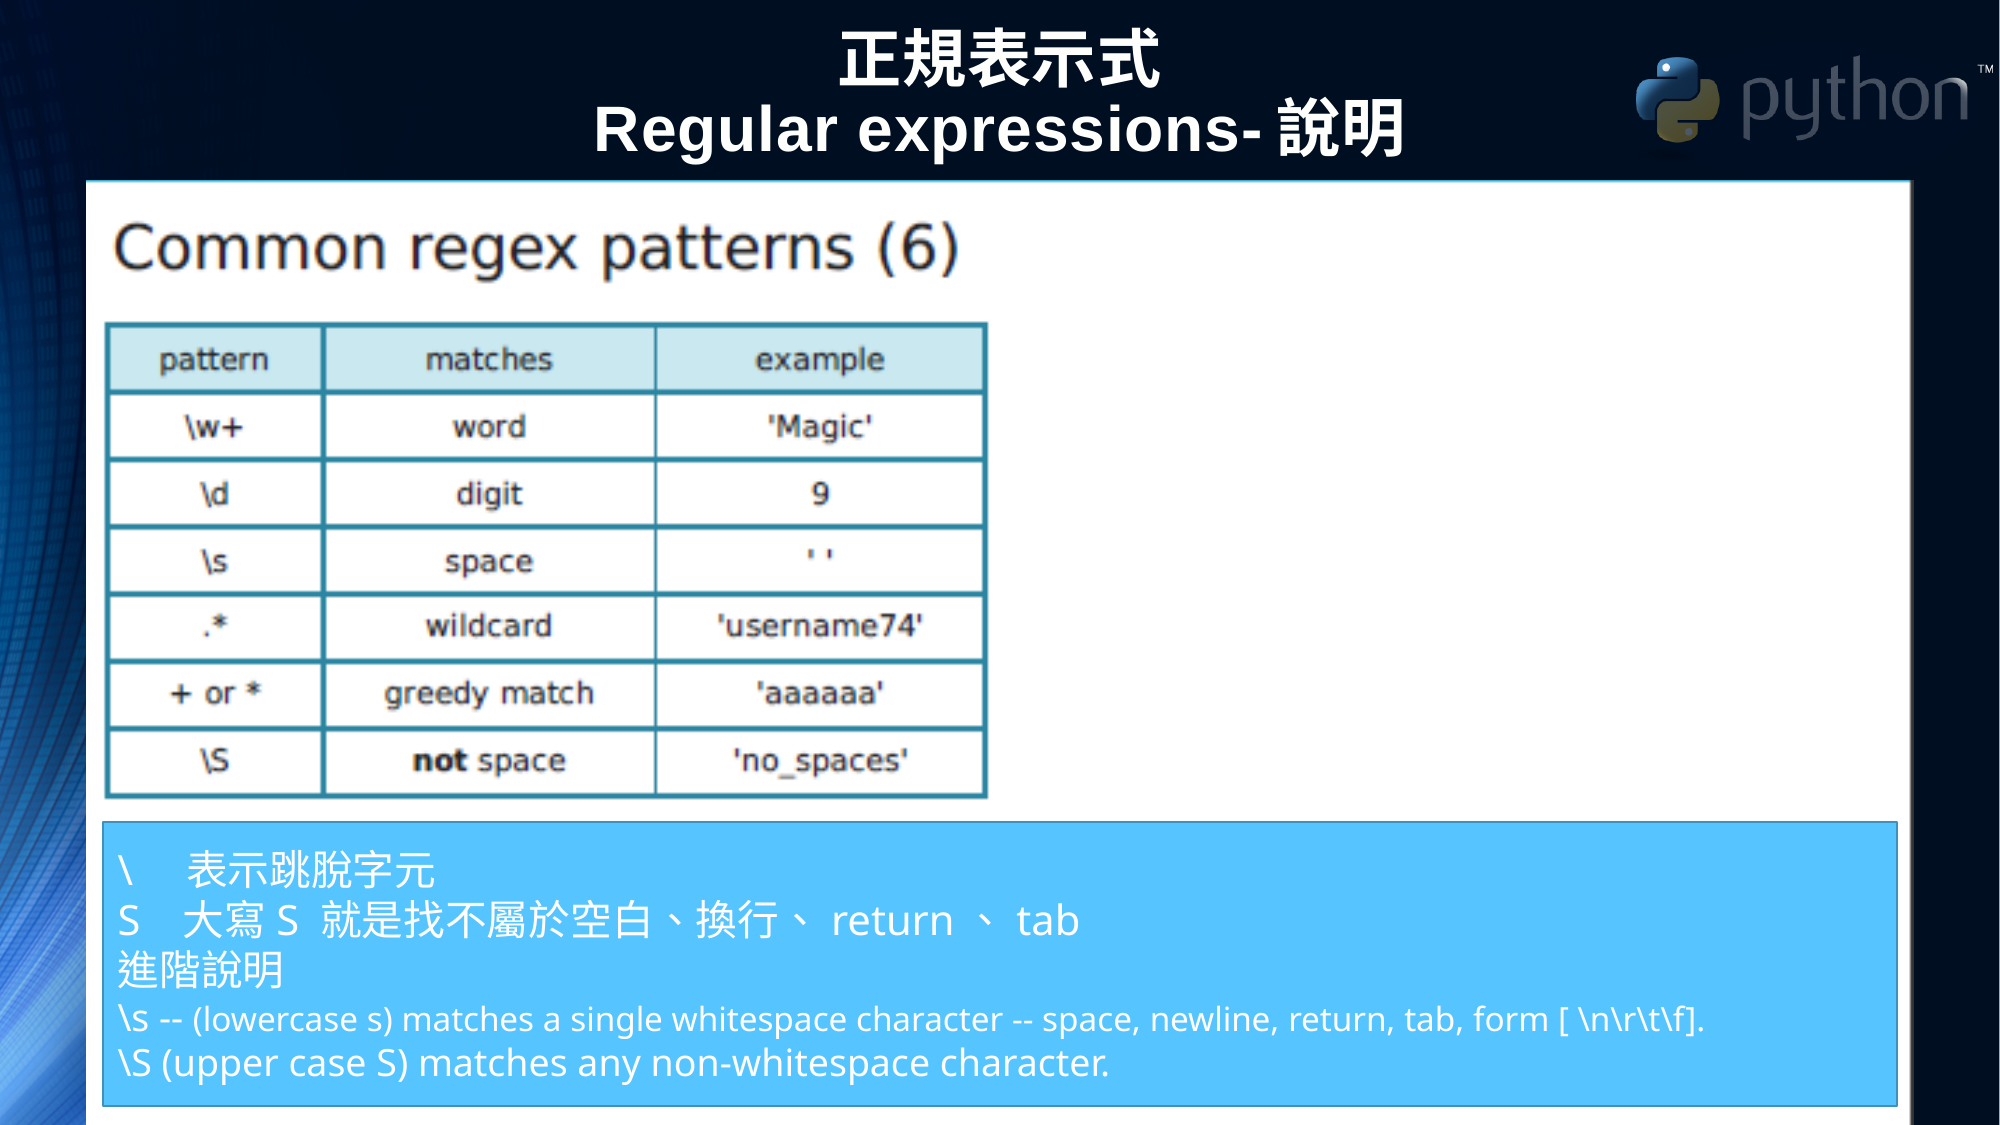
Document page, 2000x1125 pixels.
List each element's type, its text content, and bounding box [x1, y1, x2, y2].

title 正規表示式 Regular expressions-說明 [243, 19, 1756, 173]
picture [0, 0, 2000, 1125]
